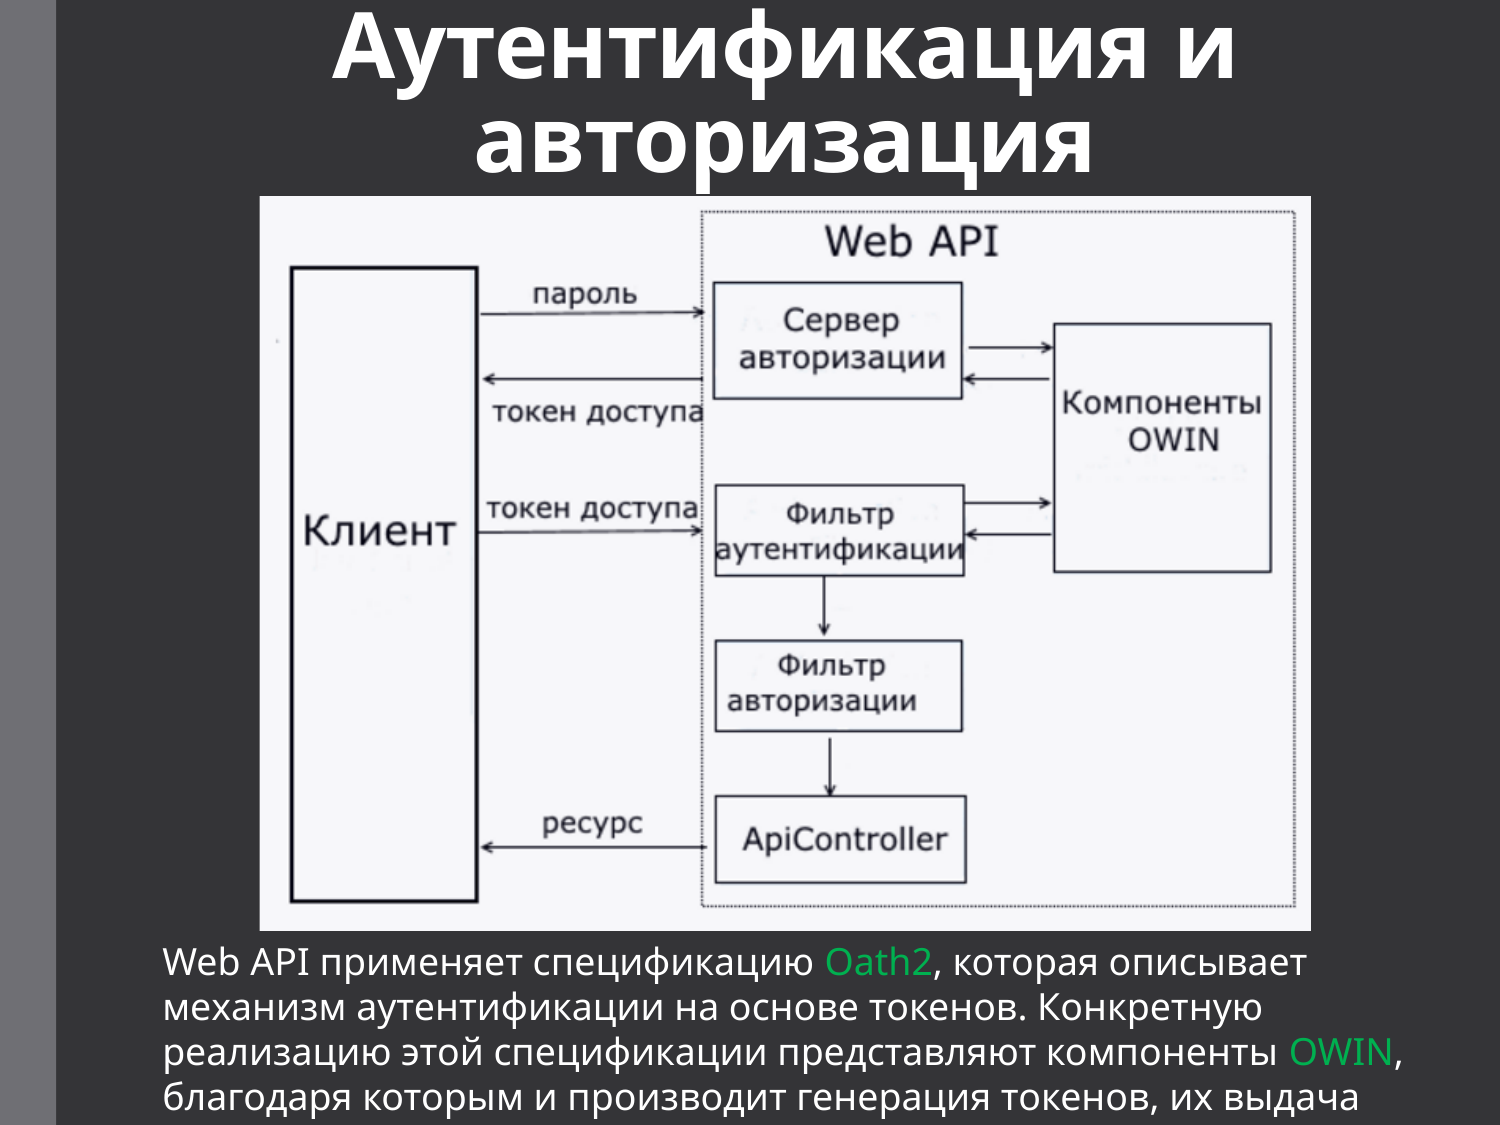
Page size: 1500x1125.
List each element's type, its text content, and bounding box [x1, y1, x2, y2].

picture [259, 195, 1312, 931]
text_box Web API применяет спецификацию Oath2, которая описывает механизм аутентификации на основе токенов. Конкретную реализацию этой спецификации представляют компоненты OWIN, благодаря которым и производит генерация токенов, их выдача клиенту и их дальнейшая валидация [147, 930, 1459, 1125]
title Аутентификация и авторизация [174, 0, 1397, 199]
